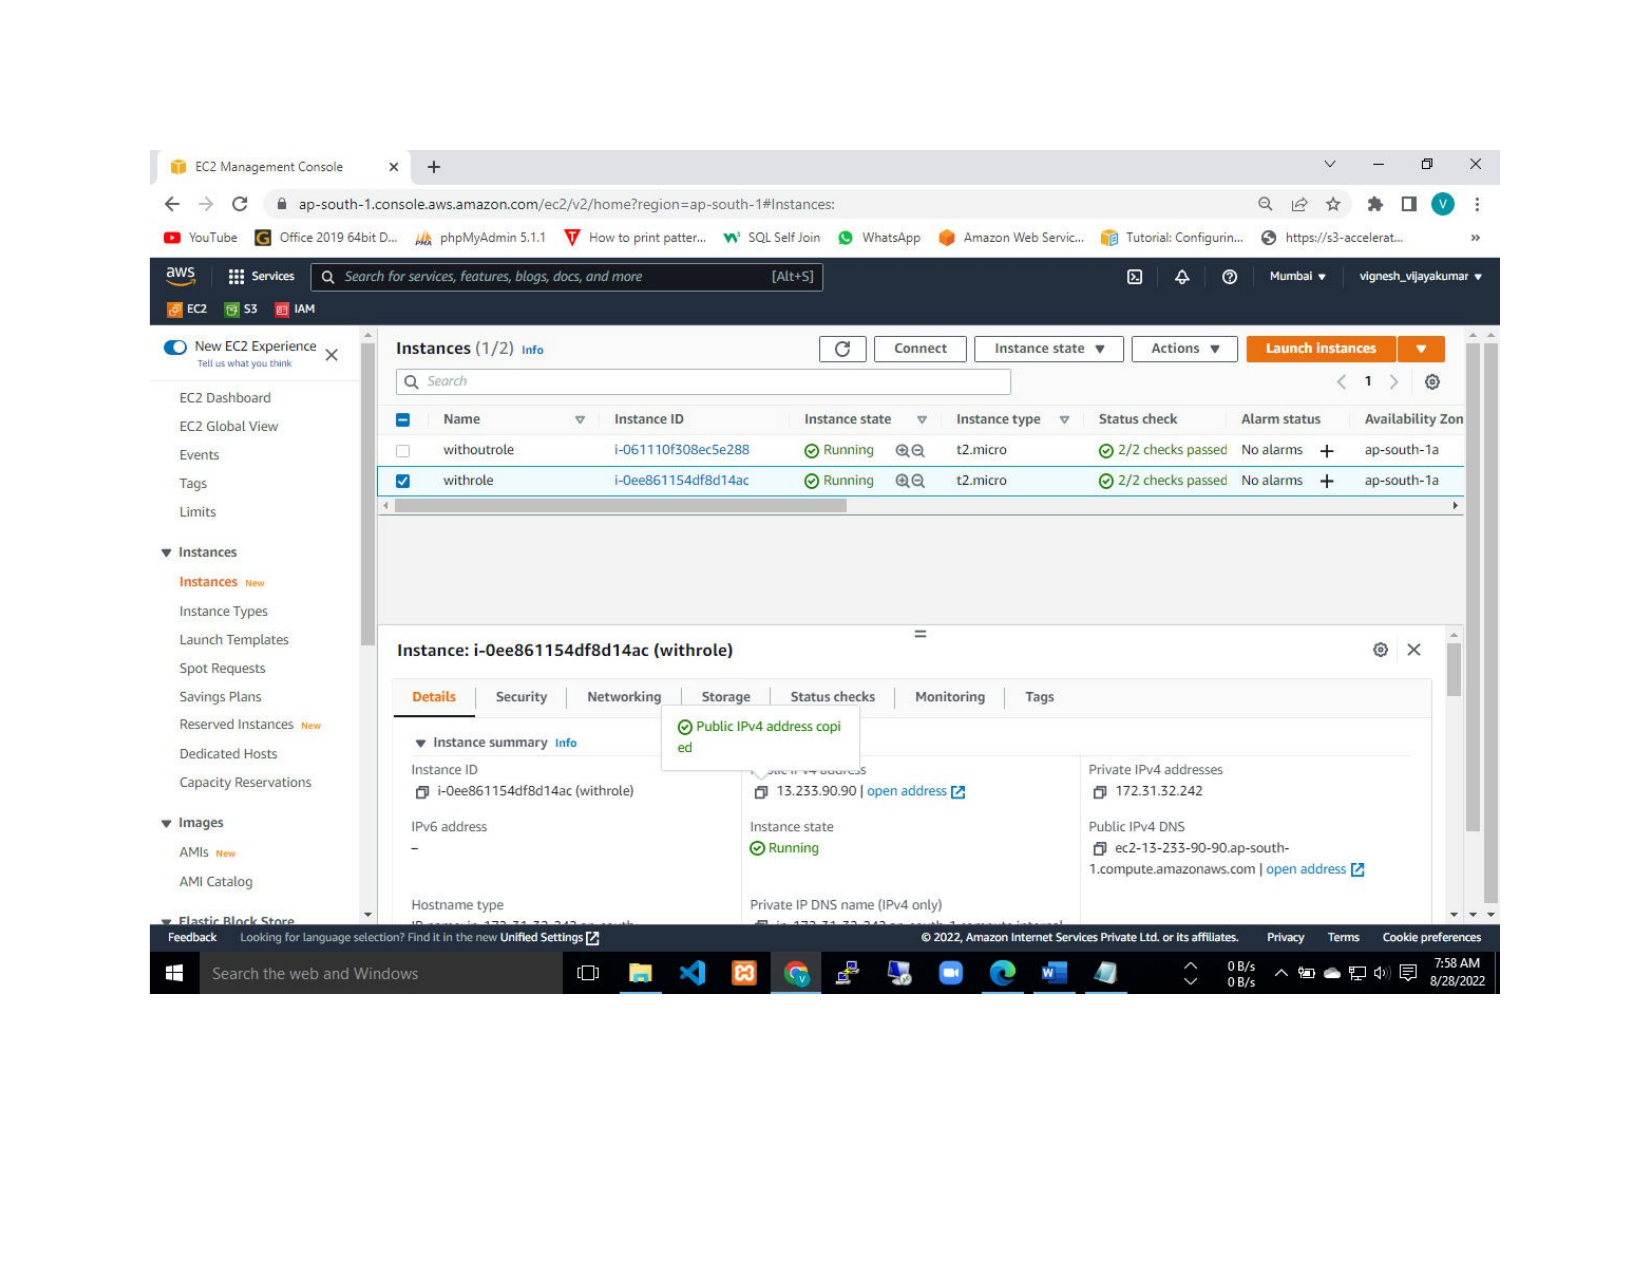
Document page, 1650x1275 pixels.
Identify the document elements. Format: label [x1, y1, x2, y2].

text_box [149, 150, 1500, 994]
